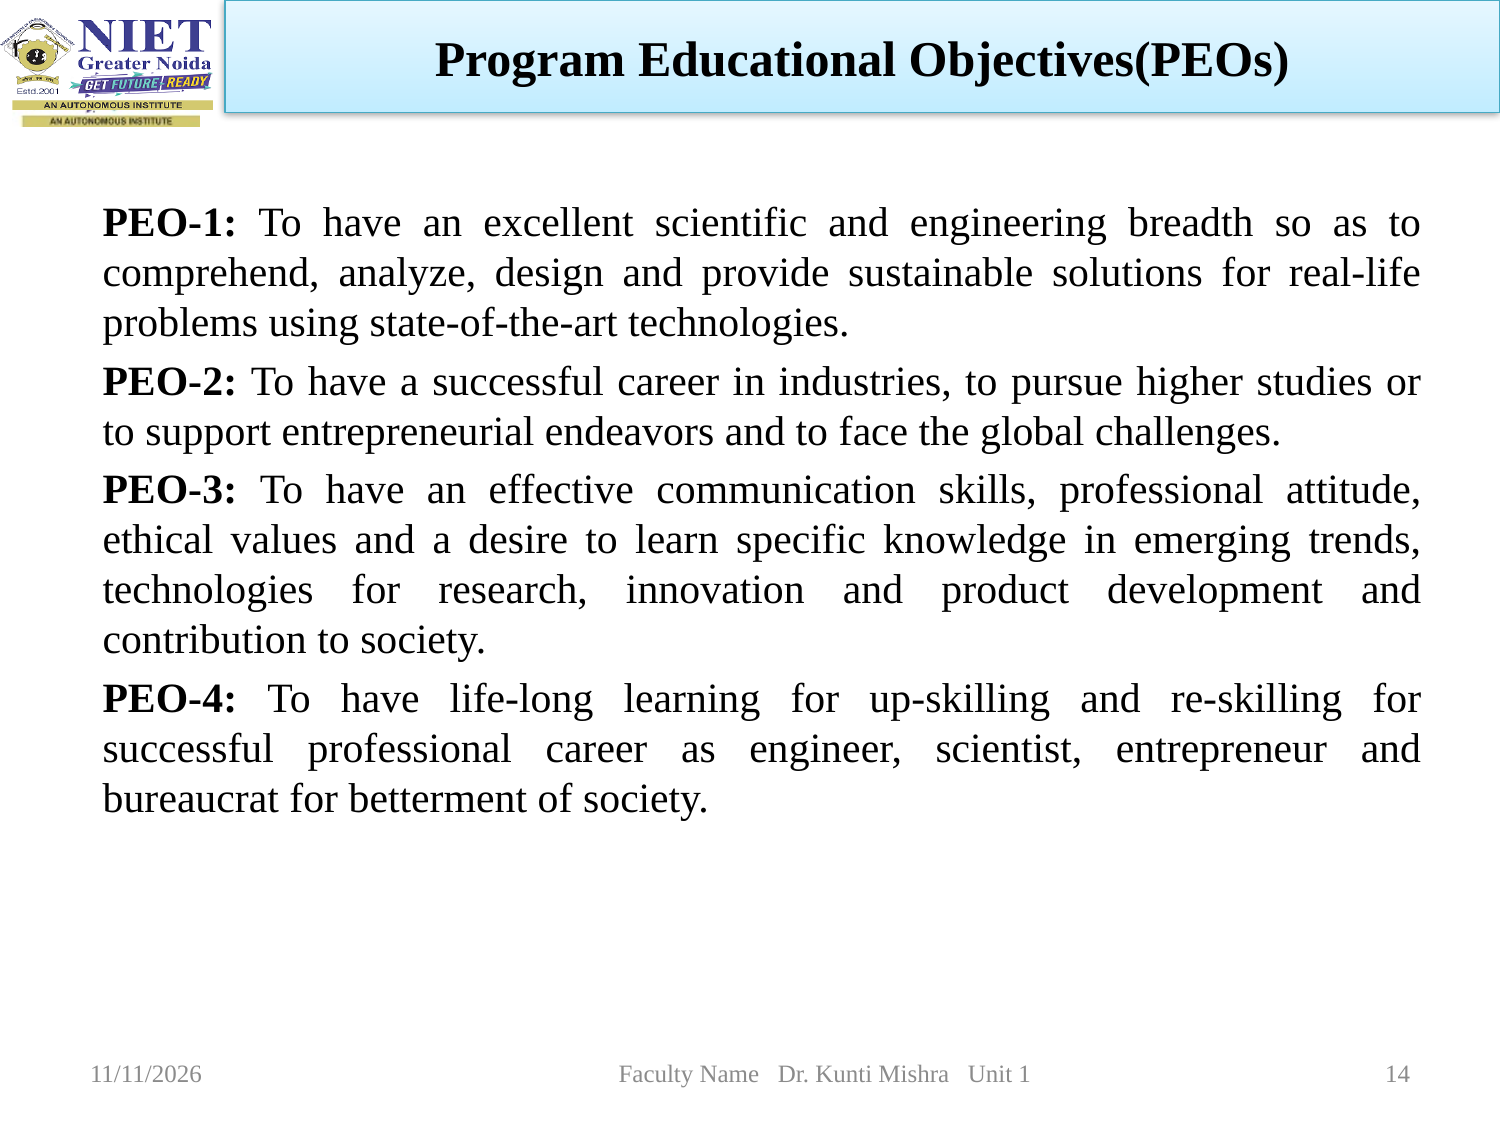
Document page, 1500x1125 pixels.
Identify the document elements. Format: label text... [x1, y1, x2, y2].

footer Faculty Name Dr. Kunti Mishra Unit 1 [412, 1042, 1074, 1103]
list PEO-1: To have an excellent scientific and engineering breadth so as to comprehend, analyze, design and provide sustainable solutions for real-life problems using state-of-the-art technologies. PEO-2: To have a successful career in industries, to pursue higher studies or to support entrepreneurial endeavors and to face the global challenges. PEO-3: To have an effective communication skills, professional attitude, ethical values and a desire to learn specific knowledge in emerging trends, technologies for research, innovation and product development and contribution to society. PEO-4: To have life-long learning for up-skilling and re-skilling for successful professional career as engineer, scientist, entrepreneur and bureaucrat for betterment of society. [87, 187, 1438, 930]
text_box Program Educational Objectives(PEOs) [224, 0, 1500, 113]
picture [0, 18, 213, 127]
slide_number 14 [1074, 1042, 1425, 1103]
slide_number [75, 1042, 412, 1103]
